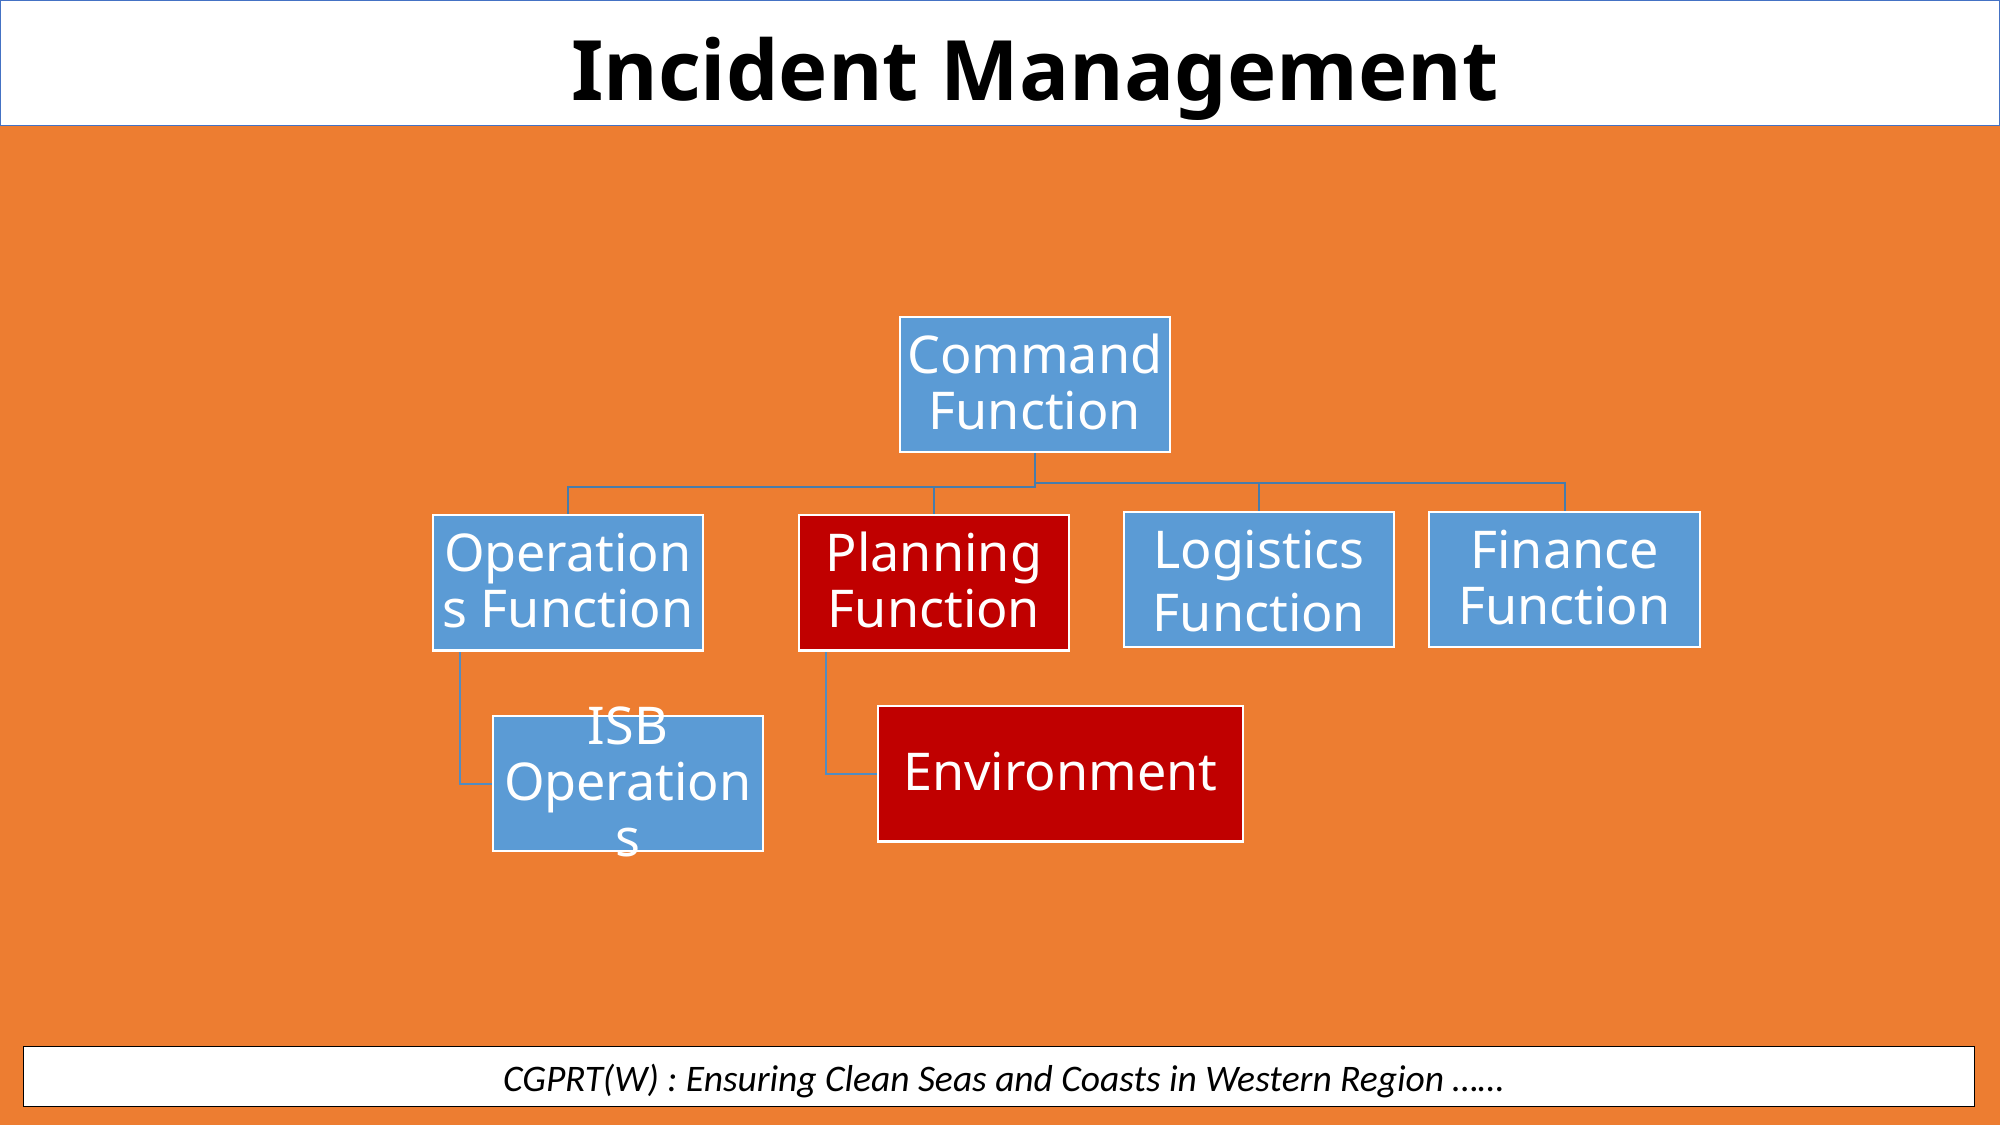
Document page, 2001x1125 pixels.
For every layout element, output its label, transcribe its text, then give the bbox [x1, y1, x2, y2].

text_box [359, 148, 1710, 1005]
text_box Incident Management [359, 21, 1710, 114]
text_box CGPRT(W) : Ensuring Clean Seas and Coasts in Western Region …… [23, 1046, 1975, 1107]
text_box [0, 0, 2000, 126]
